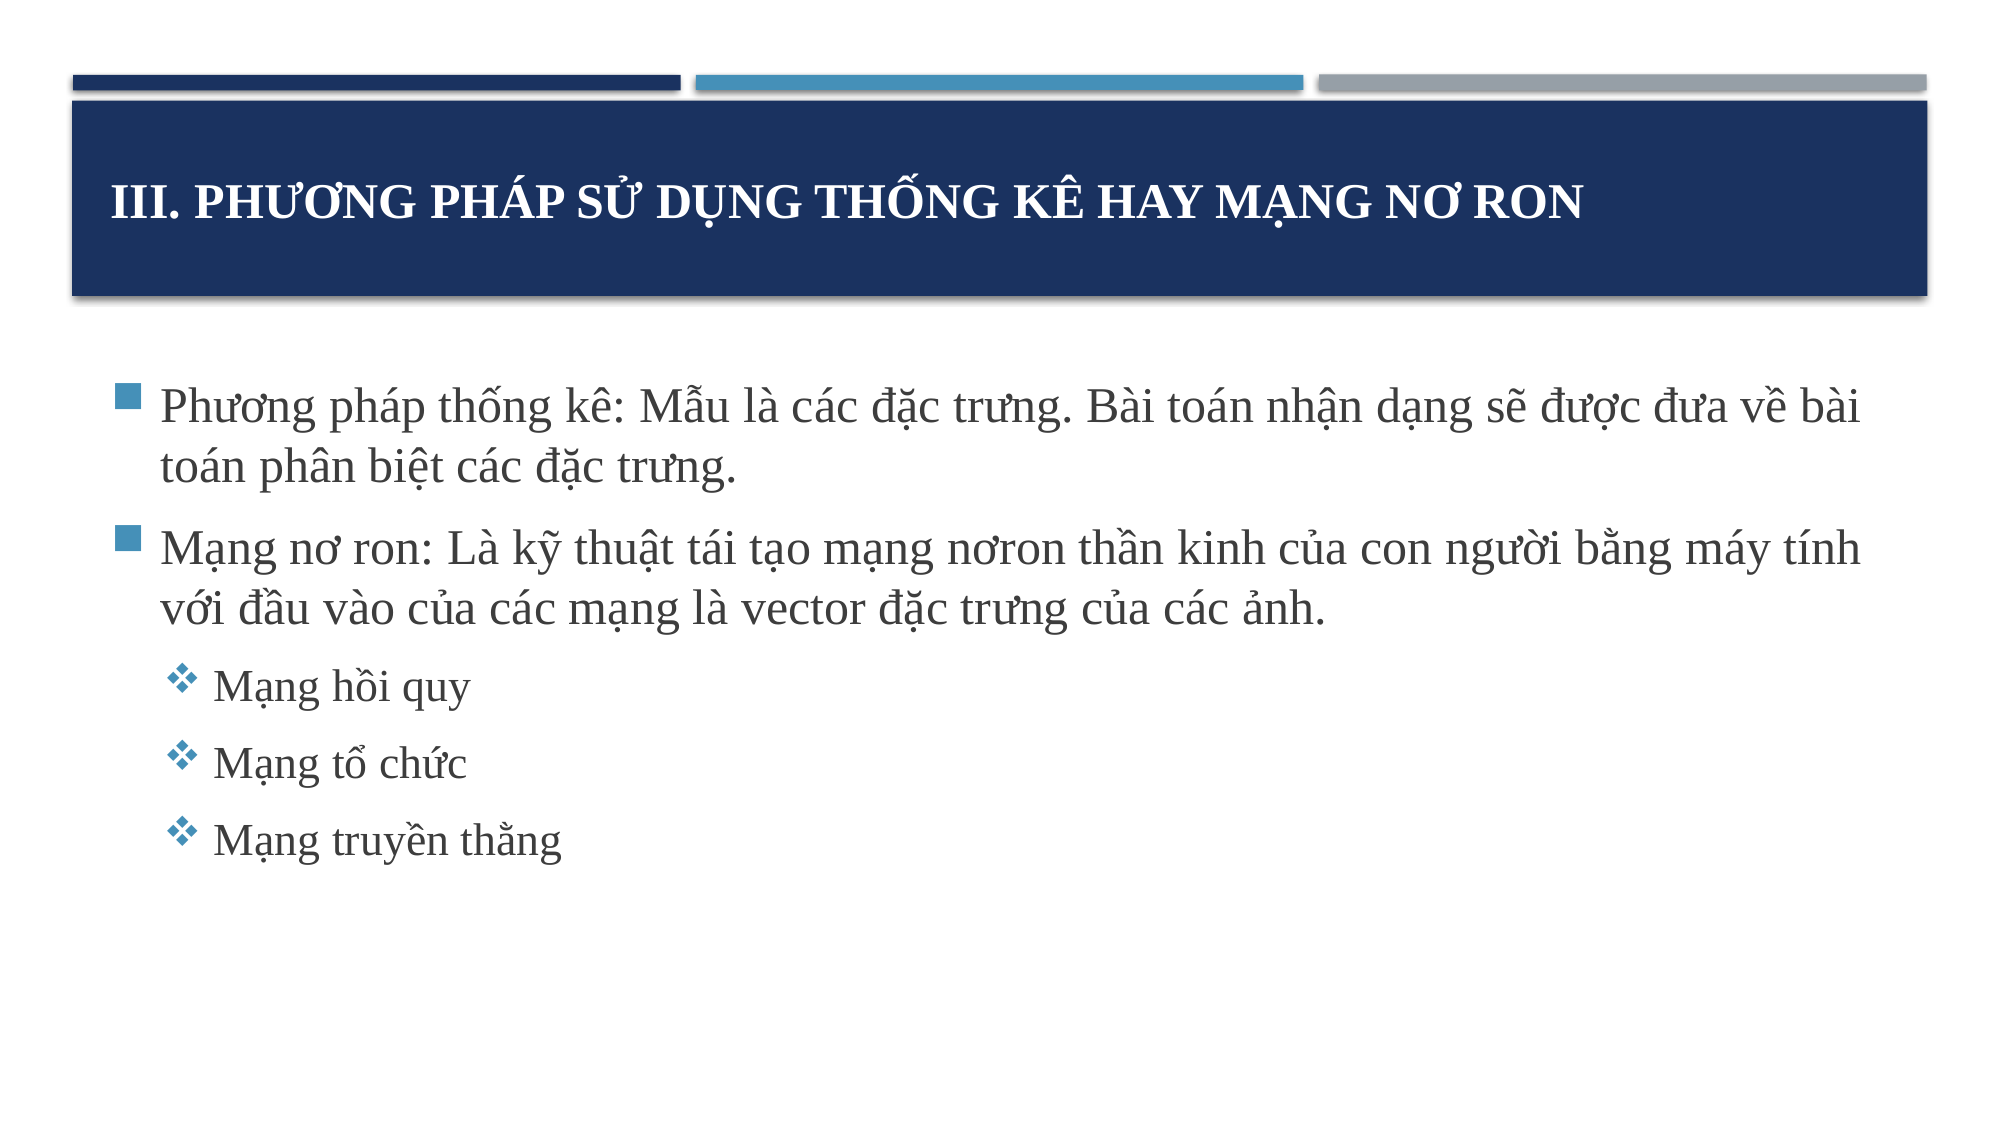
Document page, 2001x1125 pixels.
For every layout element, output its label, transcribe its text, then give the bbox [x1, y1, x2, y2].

title Phương pháp sử dụng thống kê hay mạng nơ ron [95, 115, 1905, 282]
list Phương pháp thống kê: Mẫu là các đặc trưng. Bài toán nhận dạng sẽ được đưa về bài toán phân biệt các đặc trưng. Mạng nơ ron: Là kỹ thuật tái tạo mạng nơron thần kinh của con người bằng máy tính với đầu vào của các mạng là vector đặc trưng của các ảnh. Mạng hồi quy Mạng tổ chức Mạng truyền thằng [95, 357, 1905, 962]
